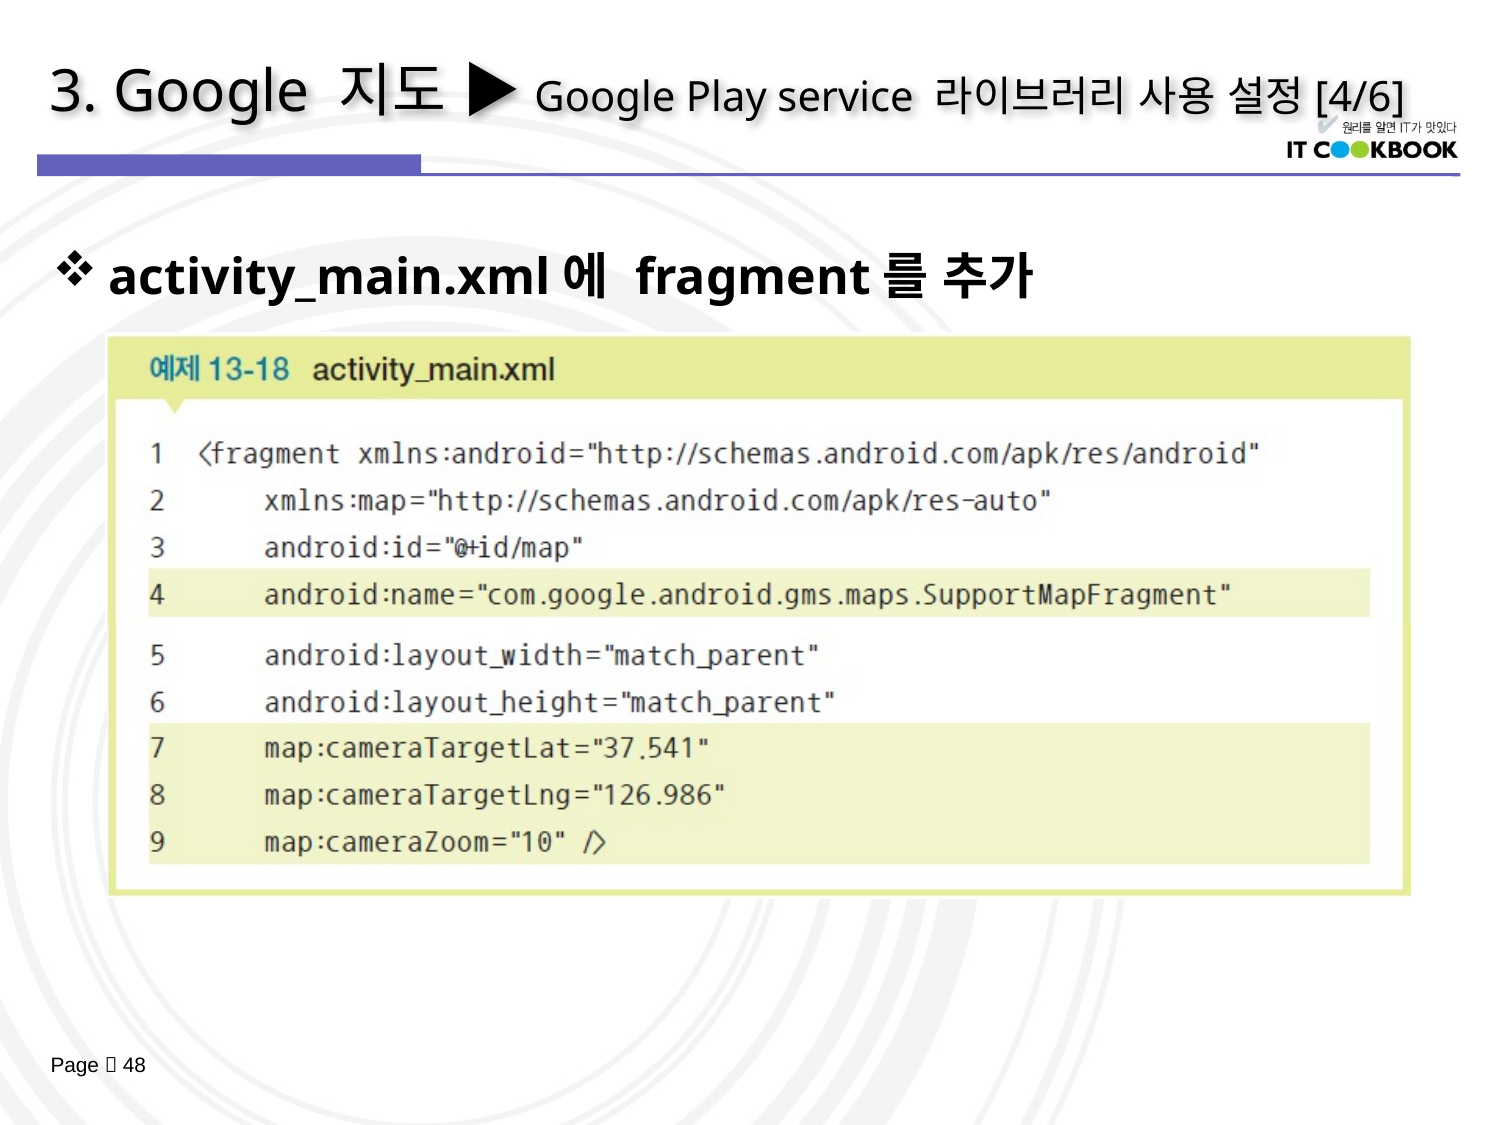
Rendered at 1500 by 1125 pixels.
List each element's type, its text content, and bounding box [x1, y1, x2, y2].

list activity_main.xml에 fragment를 추가 [8, 243, 1480, 1031]
title 3. Google 지도 ▶Google Play service 라이브러리 사용 설정[4/6] [48, 53, 1500, 161]
picture [0, 35, 1500, 1125]
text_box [105, 332, 1414, 899]
